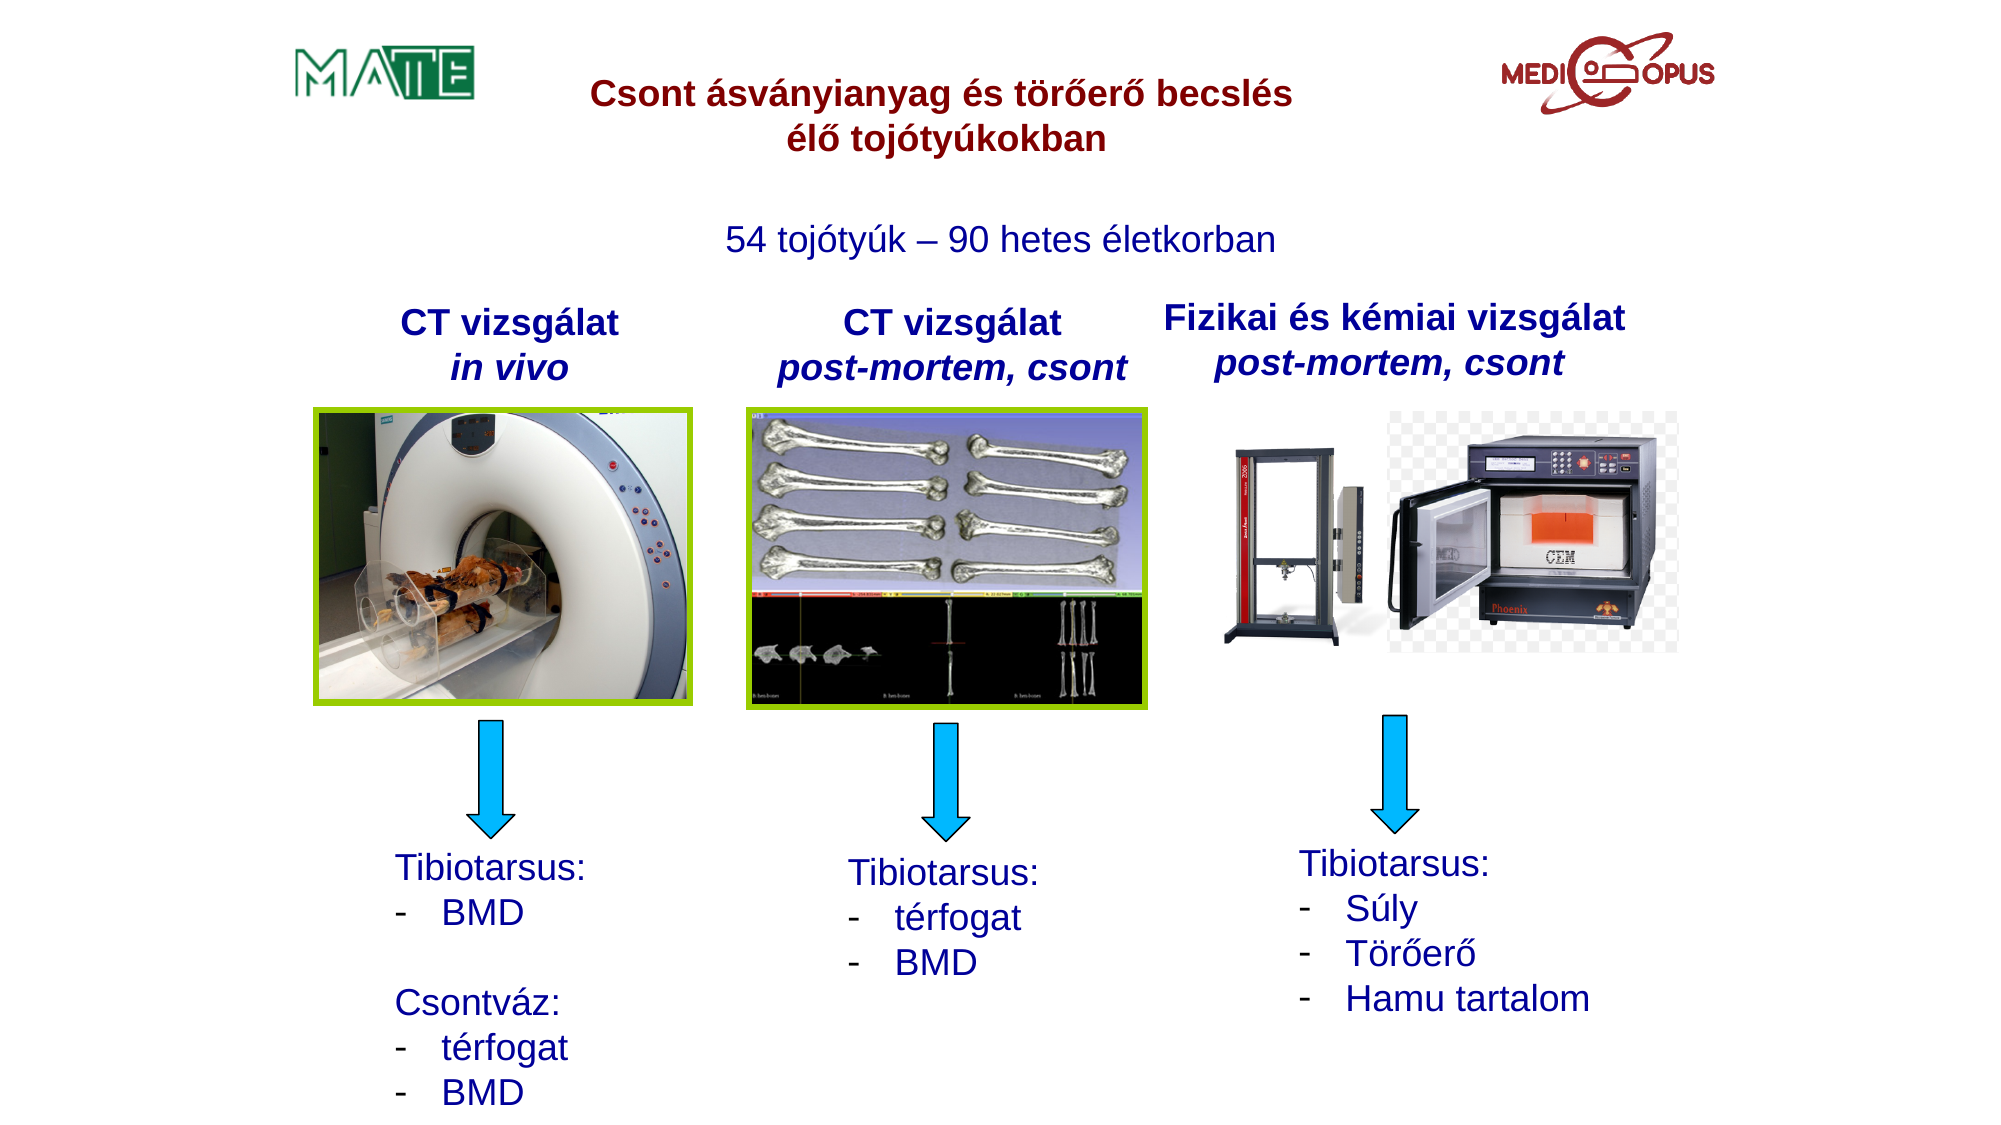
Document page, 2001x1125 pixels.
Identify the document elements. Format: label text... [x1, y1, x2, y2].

text_box Tibiotarsus: Súly Törőerő Hamu tartalom [1283, 831, 1606, 1072]
text_box [305, 290, 1097, 685]
text_box Csont ásványianyag és törőerő becslés élő tojótyúkokban [528, 126, 1356, 166]
text_box [466, 720, 515, 835]
text_box CT vizsgálat post-mortem, csont [762, 290, 1143, 396]
picture [318, 413, 687, 700]
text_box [281, 27, 1719, 119]
text_box [921, 723, 970, 840]
text_box Fizikai és kémiai vizsgálat post-mortem, csont [1148, 285, 1641, 391]
picture [751, 413, 1143, 705]
text_box 54 tojótyúk – 90 hetes életkorban [319, 207, 1683, 313]
text_box CT vizsgálat in vivo [385, 290, 635, 396]
picture [1205, 410, 1680, 675]
text_box Tibiotarsus: BMD Csontváz: térfogat BMD [379, 835, 602, 1121]
text_box [1370, 715, 1419, 831]
text_box Tibiotarsus: térfogat BMD [832, 840, 1055, 991]
text_box [303, 215, 1024, 1004]
